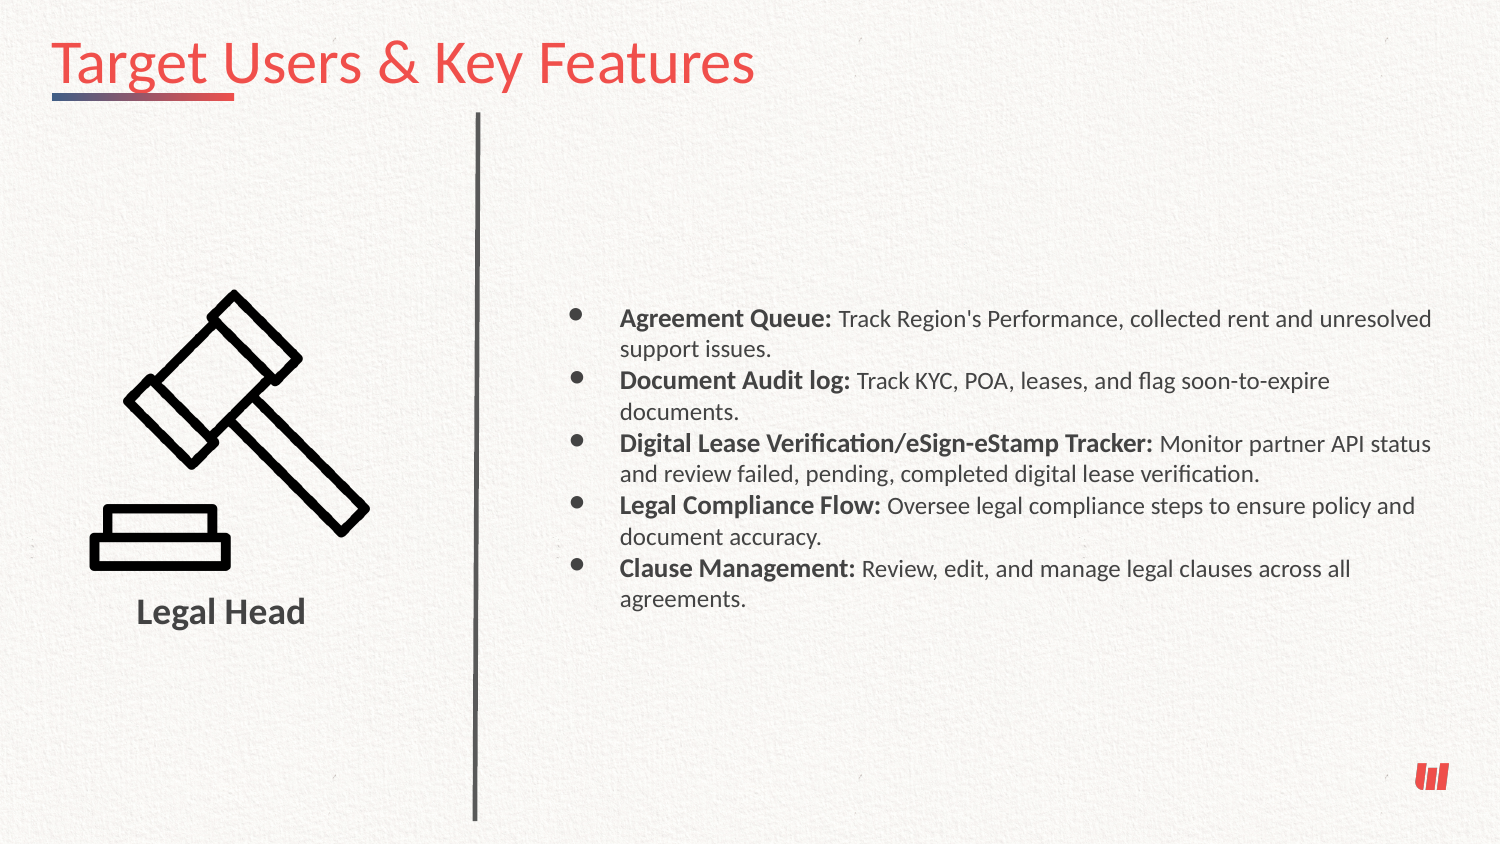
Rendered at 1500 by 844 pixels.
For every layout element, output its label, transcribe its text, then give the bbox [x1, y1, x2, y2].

text_box Agreement Queue: Track Region's Performance, collected rent and unresolved support issues. Document Audit log: Track KYC, POA, leases, and flag soon-to-expire documents. Digital Lease Verification/eSign-eStamp Tracker: Monitor partner API status and review failed, pending, completed digital lease verification. Legal Compliance Flow: Oversee legal compliance steps to ensure policy and document accuracy. Clause Management: Review, edit, and manage legal clauses across all agreements. [529, 282, 1465, 652]
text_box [474, 112, 479, 822]
picture [0, 0, 1500, 844]
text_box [49, 275, 411, 636]
text_box [52, 93, 235, 101]
subtitle Target Users & Key Features [51, 28, 837, 88]
